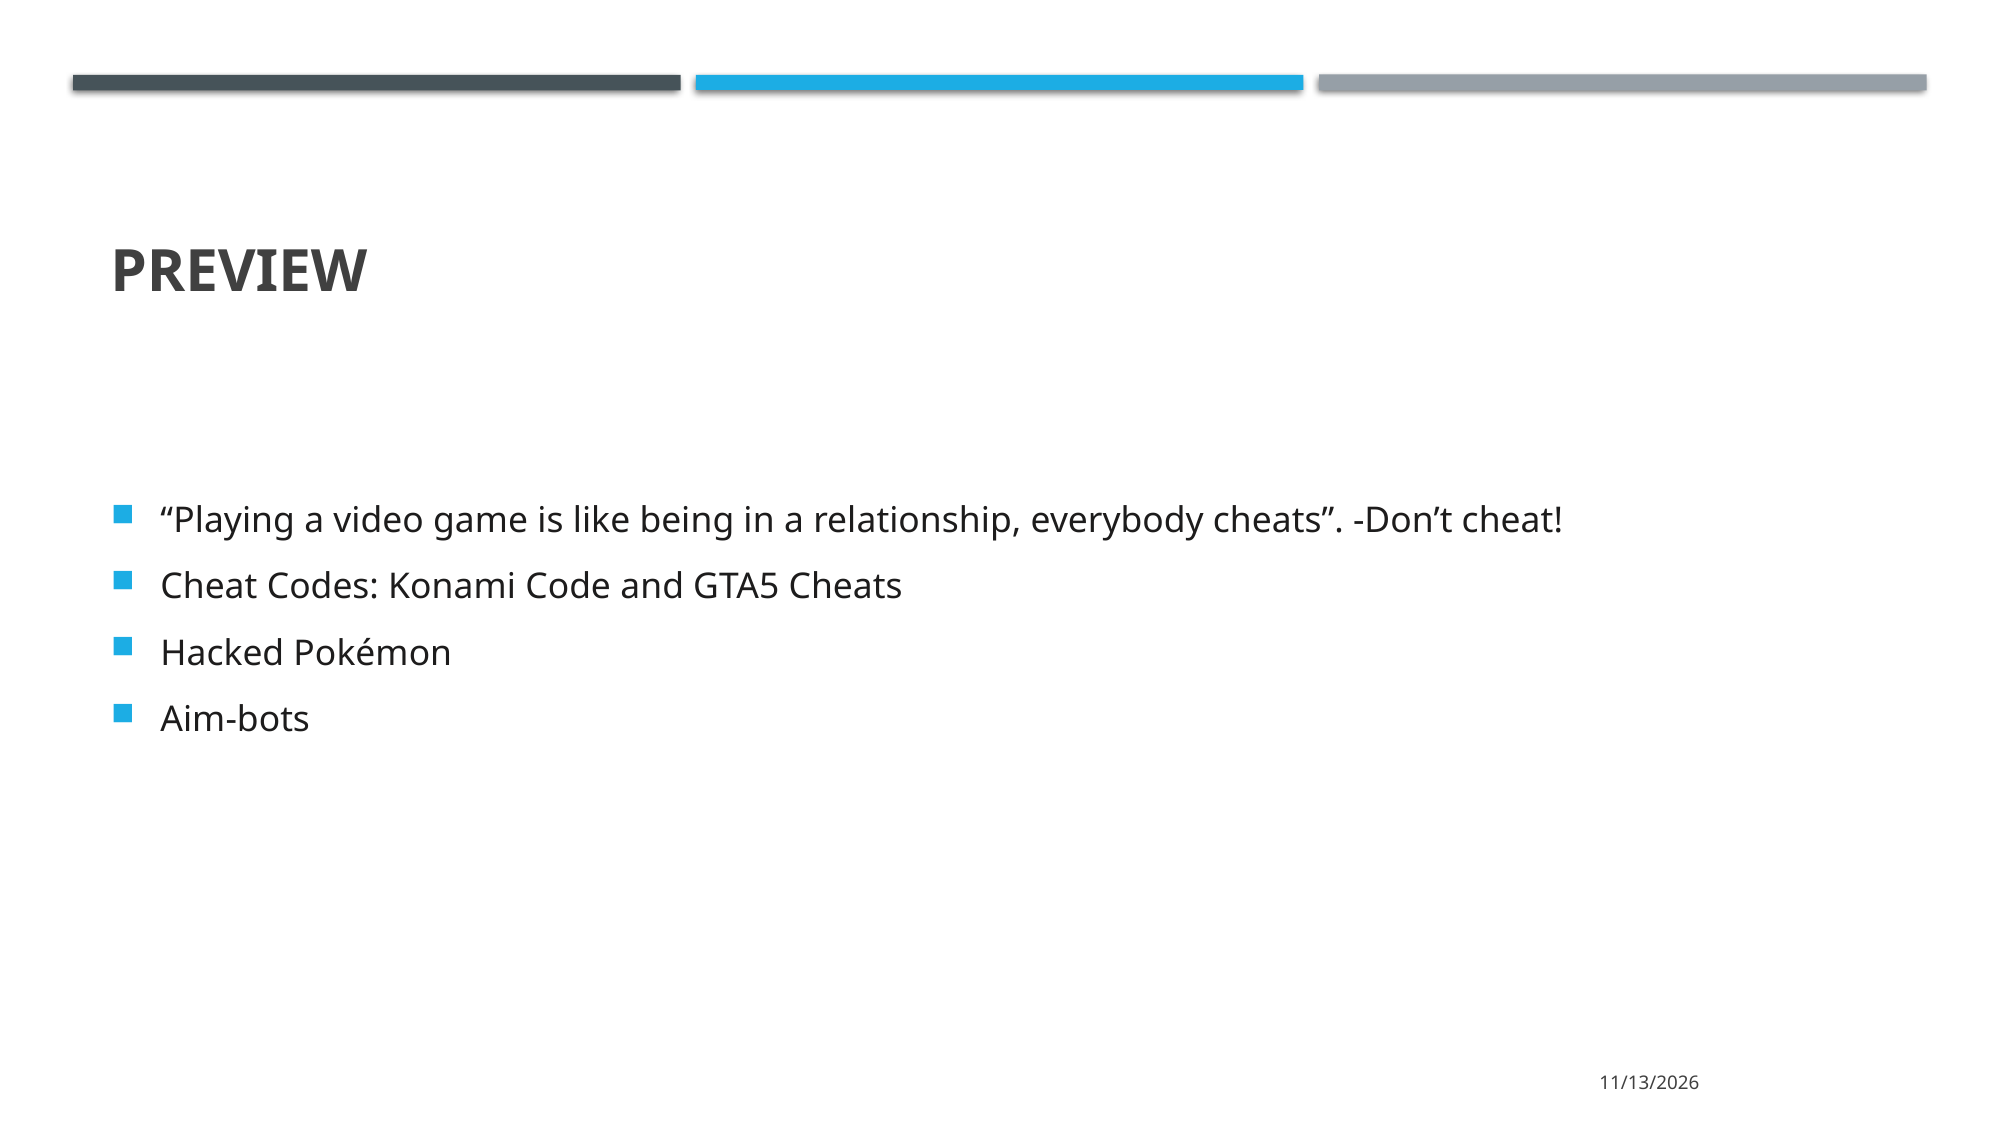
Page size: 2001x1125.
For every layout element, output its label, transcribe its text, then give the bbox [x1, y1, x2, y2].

list “Playing a video game is like being in a relationship, everybody cheats”. -Don’t cheat! Cheat Codes: Konami Code and GTA5 Cheats Hacked Pokémon Aim-bots [95, 383, 1905, 981]
title Preview [95, 115, 1905, 311]
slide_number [1247, 1053, 1715, 1114]
